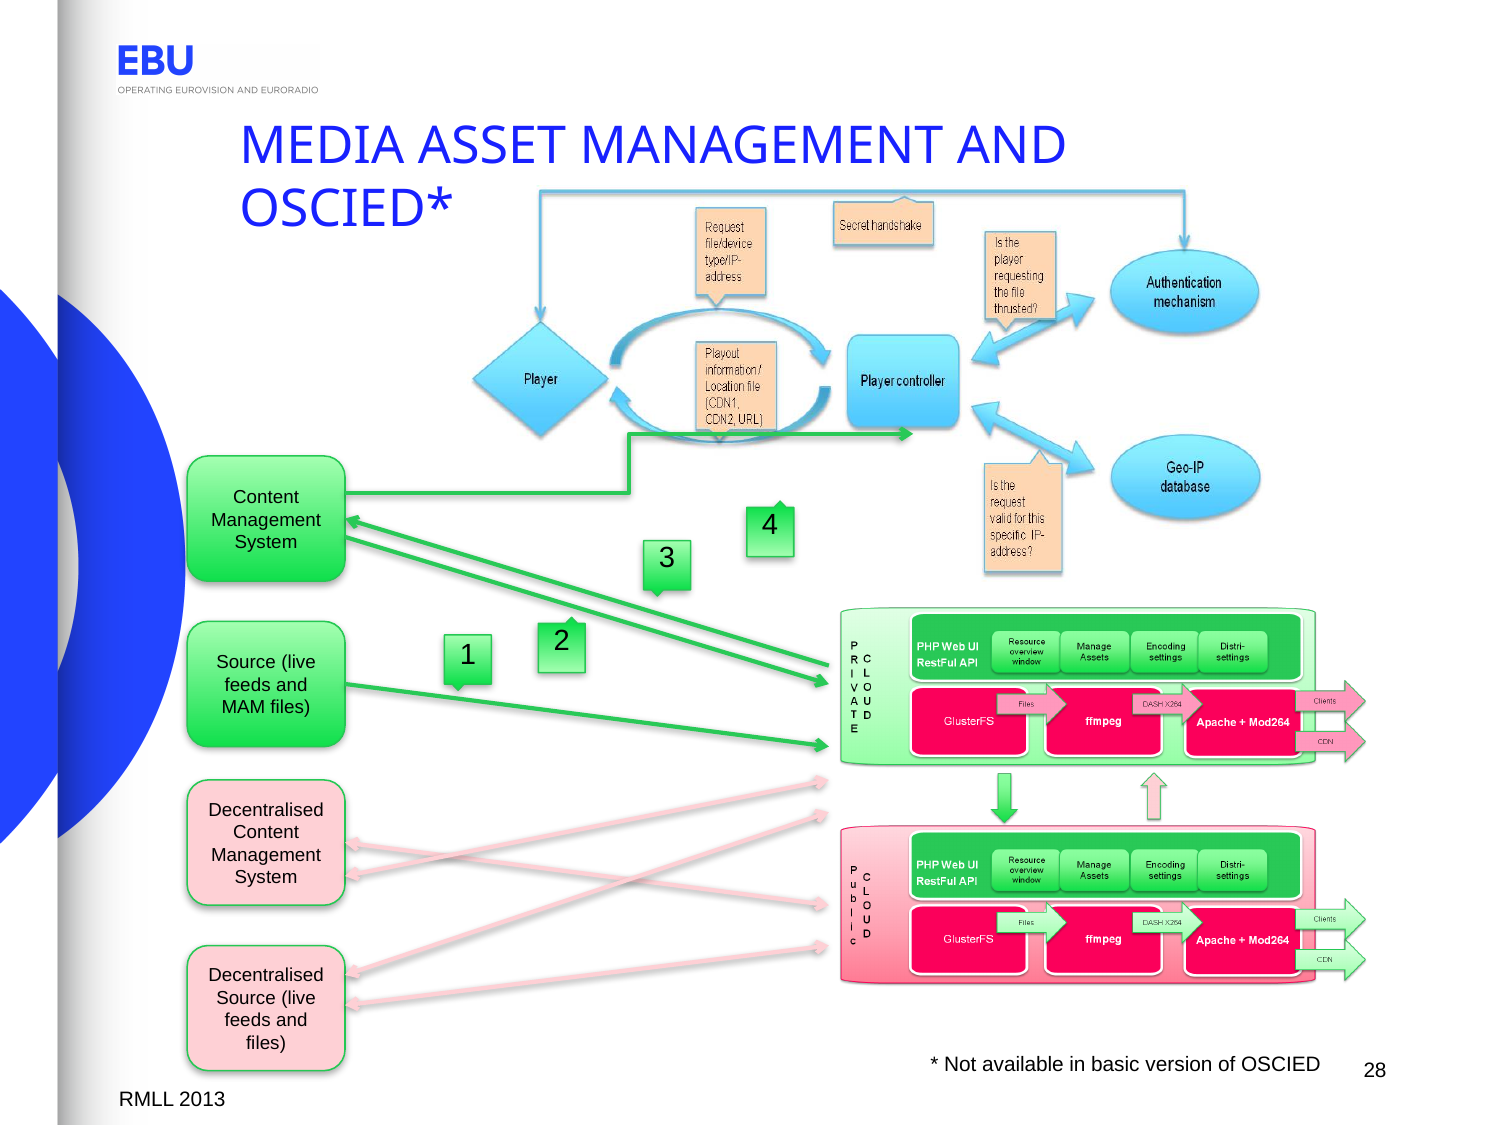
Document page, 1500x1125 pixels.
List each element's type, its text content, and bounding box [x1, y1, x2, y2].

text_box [344, 983, 830, 1006]
picture [0, 0, 1500, 1125]
slide_number 28 [1280, 1056, 1387, 1117]
text_box Content Management System [186, 455, 346, 582]
text_box Decentralised Source (live feeds and files) [186, 944, 346, 1072]
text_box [344, 883, 830, 976]
text_box Source (live feeds and MAM files) [186, 620, 339, 748]
footer RMLL 2013 [118, 1085, 931, 1125]
title Media Asset management and Oscied* [239, 111, 1281, 269]
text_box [344, 779, 830, 877]
text_box * Not available in basic version of OSCIED [915, 1043, 1336, 1084]
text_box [344, 674, 830, 683]
text_box Decentralised Content Management System [186, 779, 339, 906]
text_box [344, 433, 914, 494]
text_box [344, 518, 830, 666]
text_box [344, 683, 830, 747]
